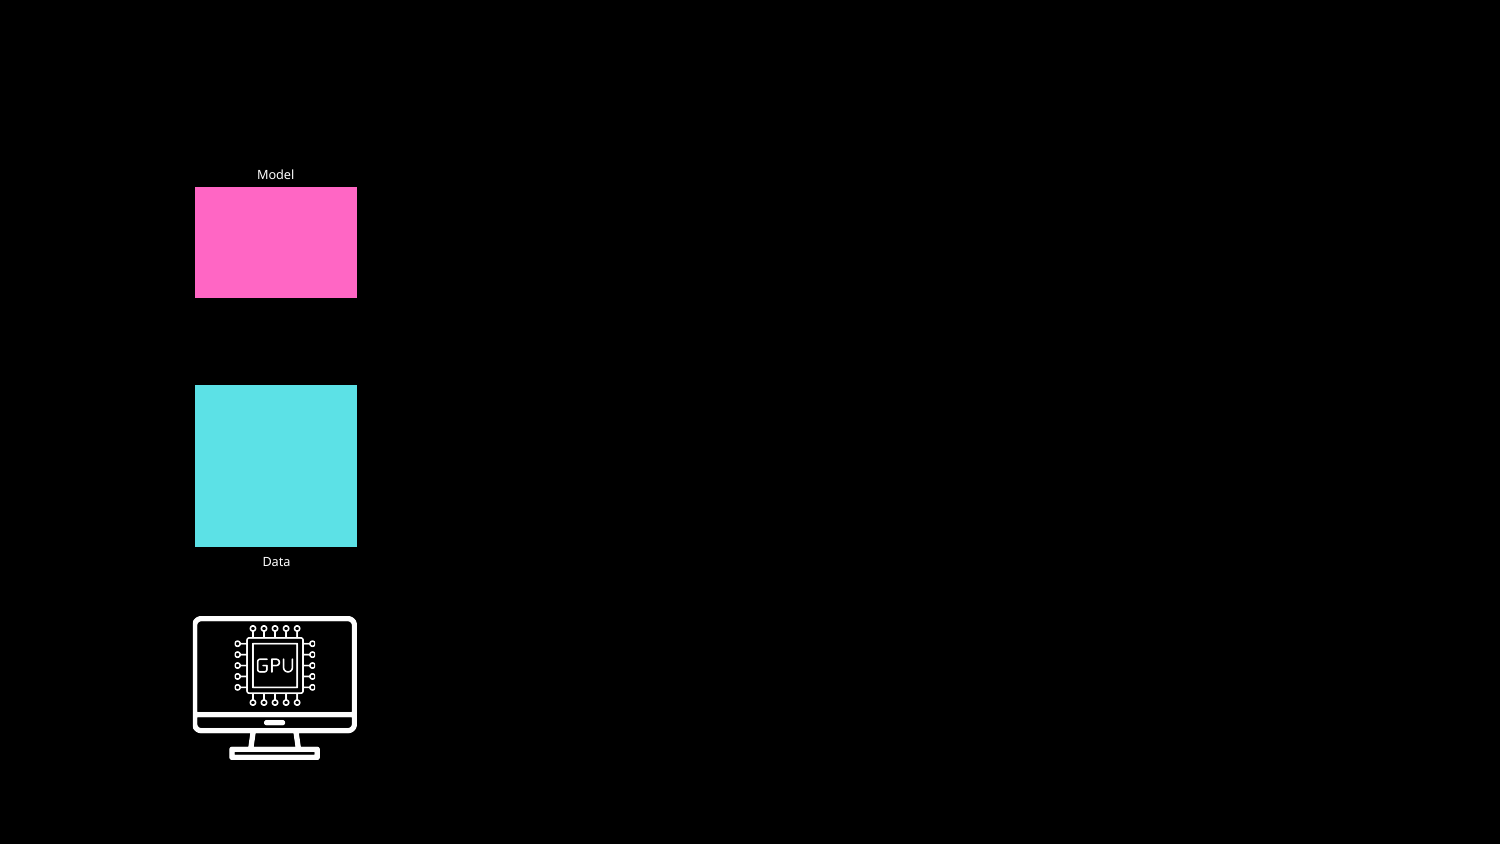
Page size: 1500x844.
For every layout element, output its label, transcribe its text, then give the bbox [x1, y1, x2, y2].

text_box Model [256, 164, 295, 182]
text_box [192, 616, 358, 760]
text_box [234, 625, 316, 706]
text_box Data [262, 556, 292, 570]
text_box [194, 186, 358, 299]
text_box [194, 384, 358, 548]
